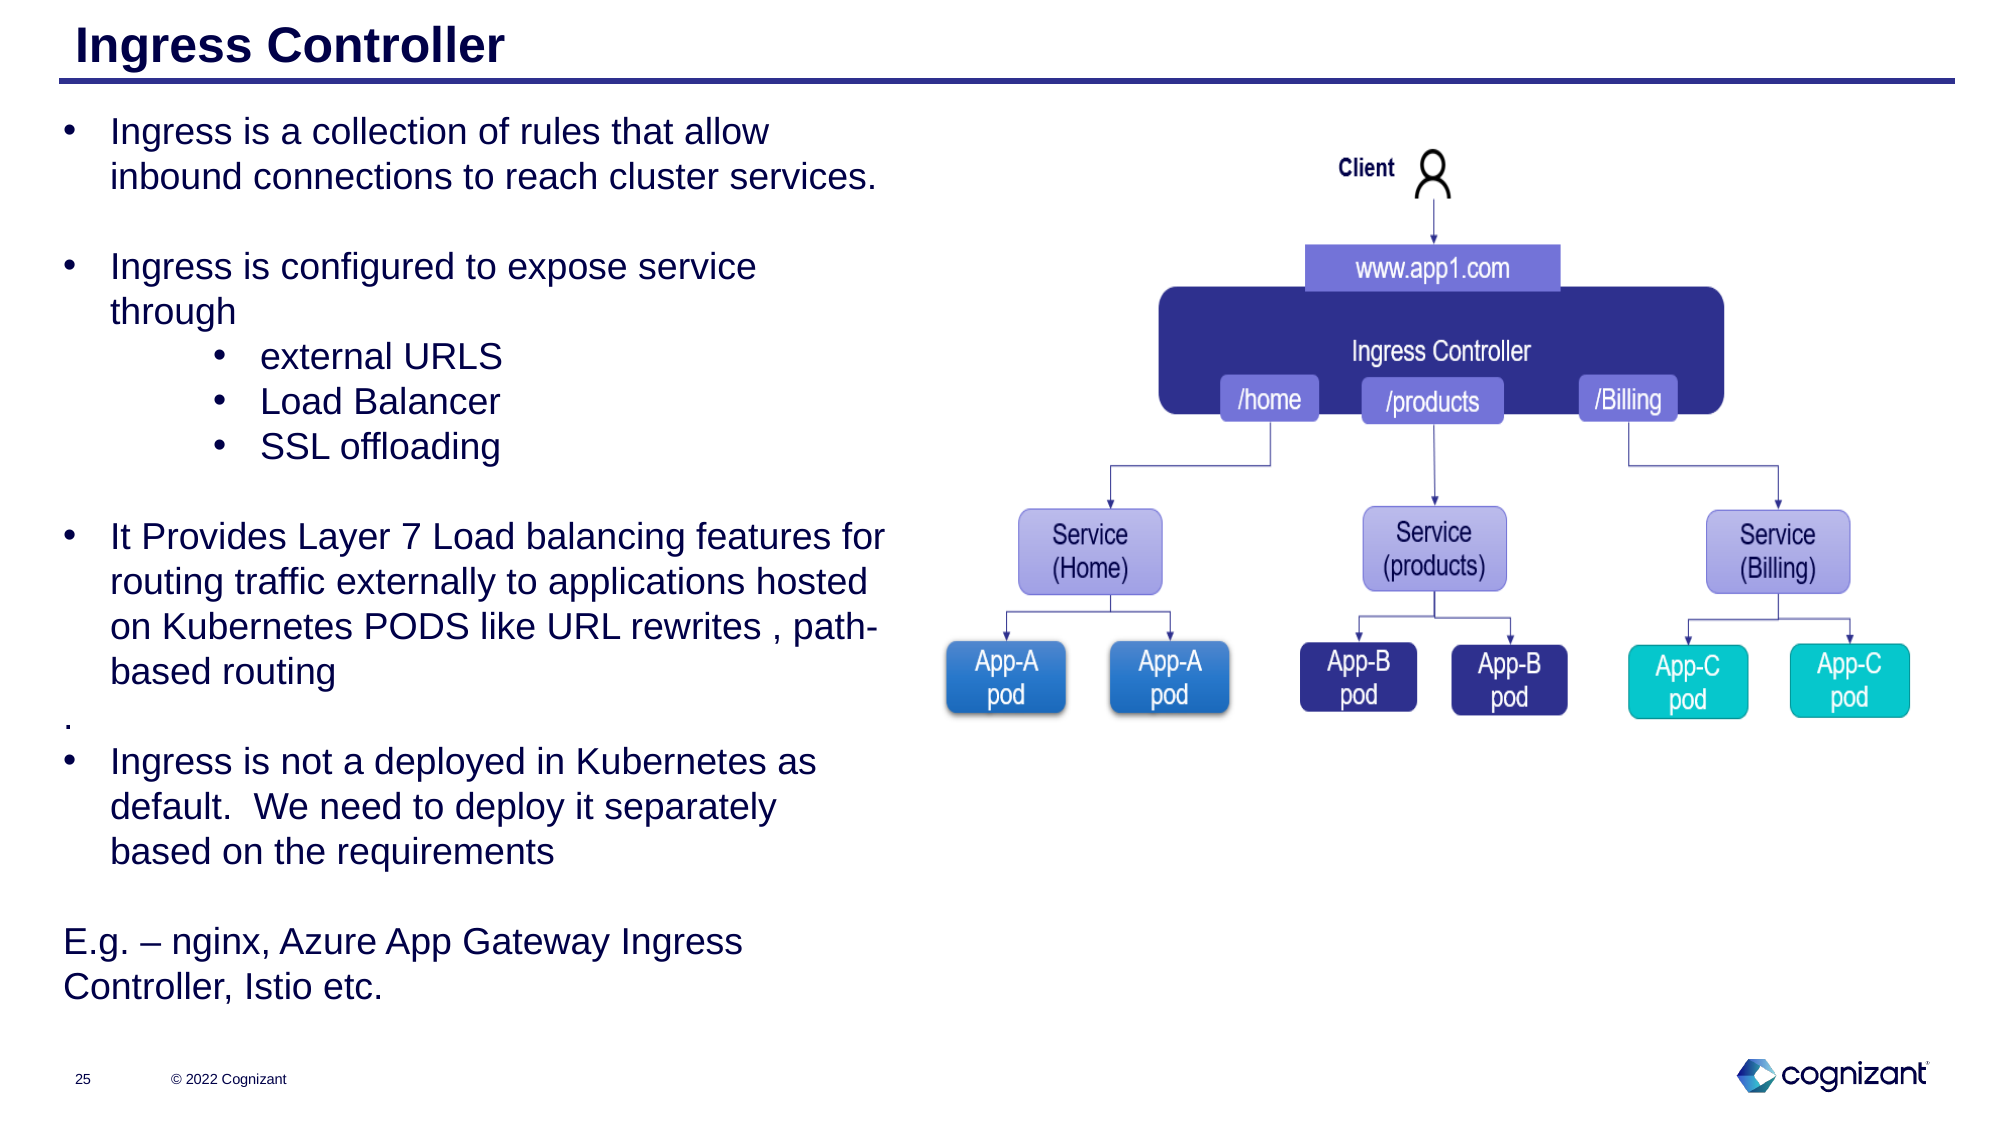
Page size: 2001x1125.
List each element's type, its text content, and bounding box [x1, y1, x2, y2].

picture [898, 133, 2000, 749]
text_box Ingress is a collection of rules that allow inbound connections to reach cluster services. Ingress is configured to expose service through external URLS Load Balancer SSL offloading It Provides Layer 7 Load balancing features for routing traffic externally to applications hosted on Kubernetes PODS like URL rewrites , path-based routing . Ingress is not a deployed in Kubernetes as default. We need to deploy it separately based on the requirements E.g. – nginx, Azure App Gateway Ingress Controller, Istio etc. [48, 99, 902, 1105]
picture [1719, 1042, 1943, 1109]
title Ingress Controller [74, 12, 1848, 63]
